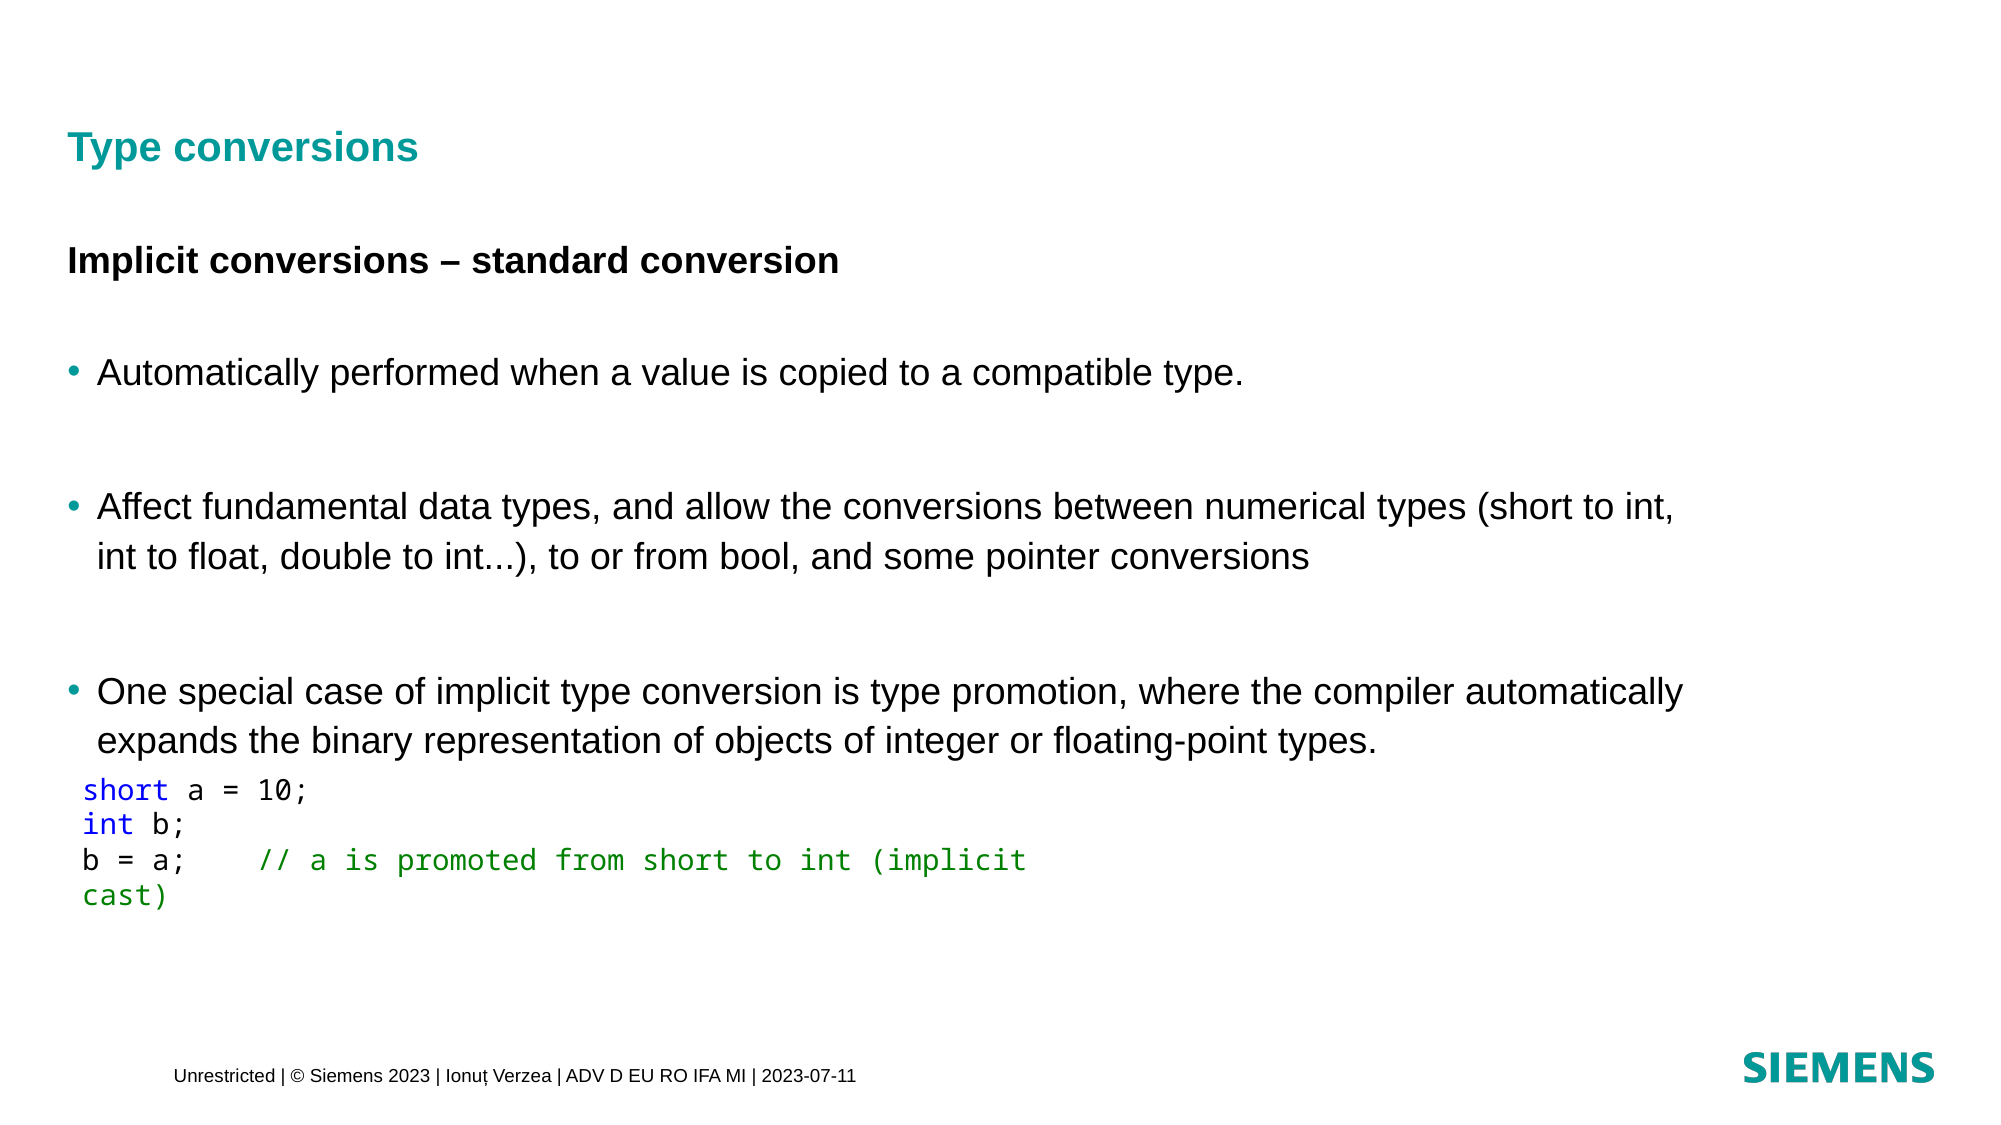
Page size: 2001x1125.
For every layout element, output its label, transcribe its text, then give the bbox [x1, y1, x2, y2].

footer Unrestricted | © Siemens 2023 | Ionuț Verzea | ADV D EU RO IFA MI | 2023-07-11 [173, 1035, 1686, 1125]
title Type conversions [67, 78, 1686, 173]
list Implicit conversions – standard conversion Automatically performed when a value is copied to a compatible type. Affect fundamental data types, and allow the conversions between numerical types (short to int, int to float, double to int...), to or from bool, and some pointer conversions One special case of implicit type conversion is type promotion, where the compiler automatically expands the binary representation of objects of integer or floating-point types. [67, 231, 1718, 766]
text_box short a = 10; int b; b = a; // a is promoted from short to int (implicit cast) [67, 763, 1068, 919]
picture [1744, 1052, 1934, 1083]
